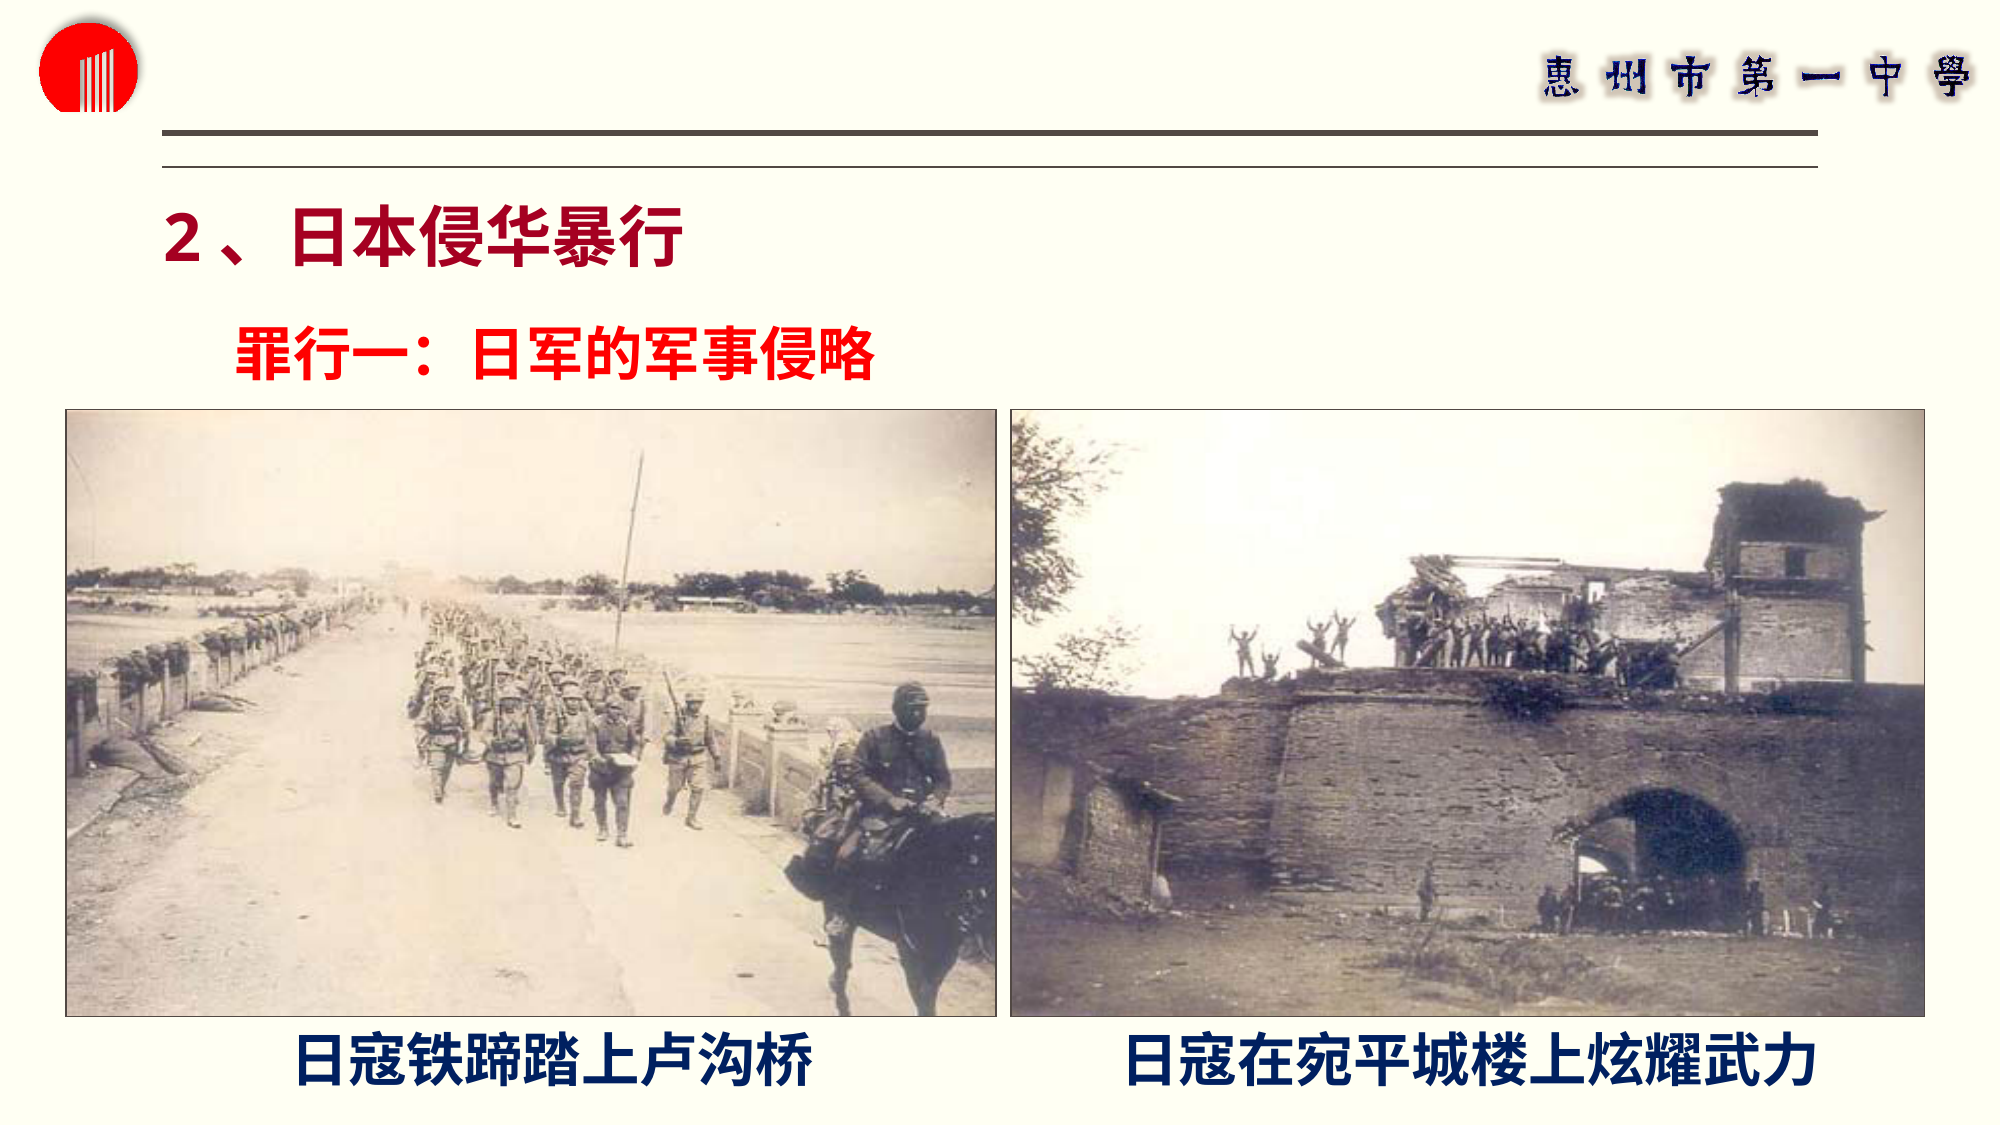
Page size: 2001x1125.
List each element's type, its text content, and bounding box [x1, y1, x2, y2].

picture [1734, 55, 1777, 97]
picture [1538, 55, 1581, 97]
picture [66, 410, 996, 1016]
picture [38, 21, 138, 120]
text_box 日寇在宛平城楼上炫耀武力 [1105, 1025, 1902, 1101]
picture [1669, 55, 1711, 97]
text_box 罪行一：日军的军事侵略 [220, 309, 1156, 395]
text_box 日寇铁蹄踏上卢沟桥 [275, 1025, 843, 1101]
text_box 2、日本侵华暴行 [147, 187, 1273, 283]
picture [1011, 410, 1924, 1016]
picture [1799, 55, 1842, 97]
picture [1604, 55, 1646, 97]
picture [1930, 55, 1972, 97]
picture [1864, 55, 1907, 97]
